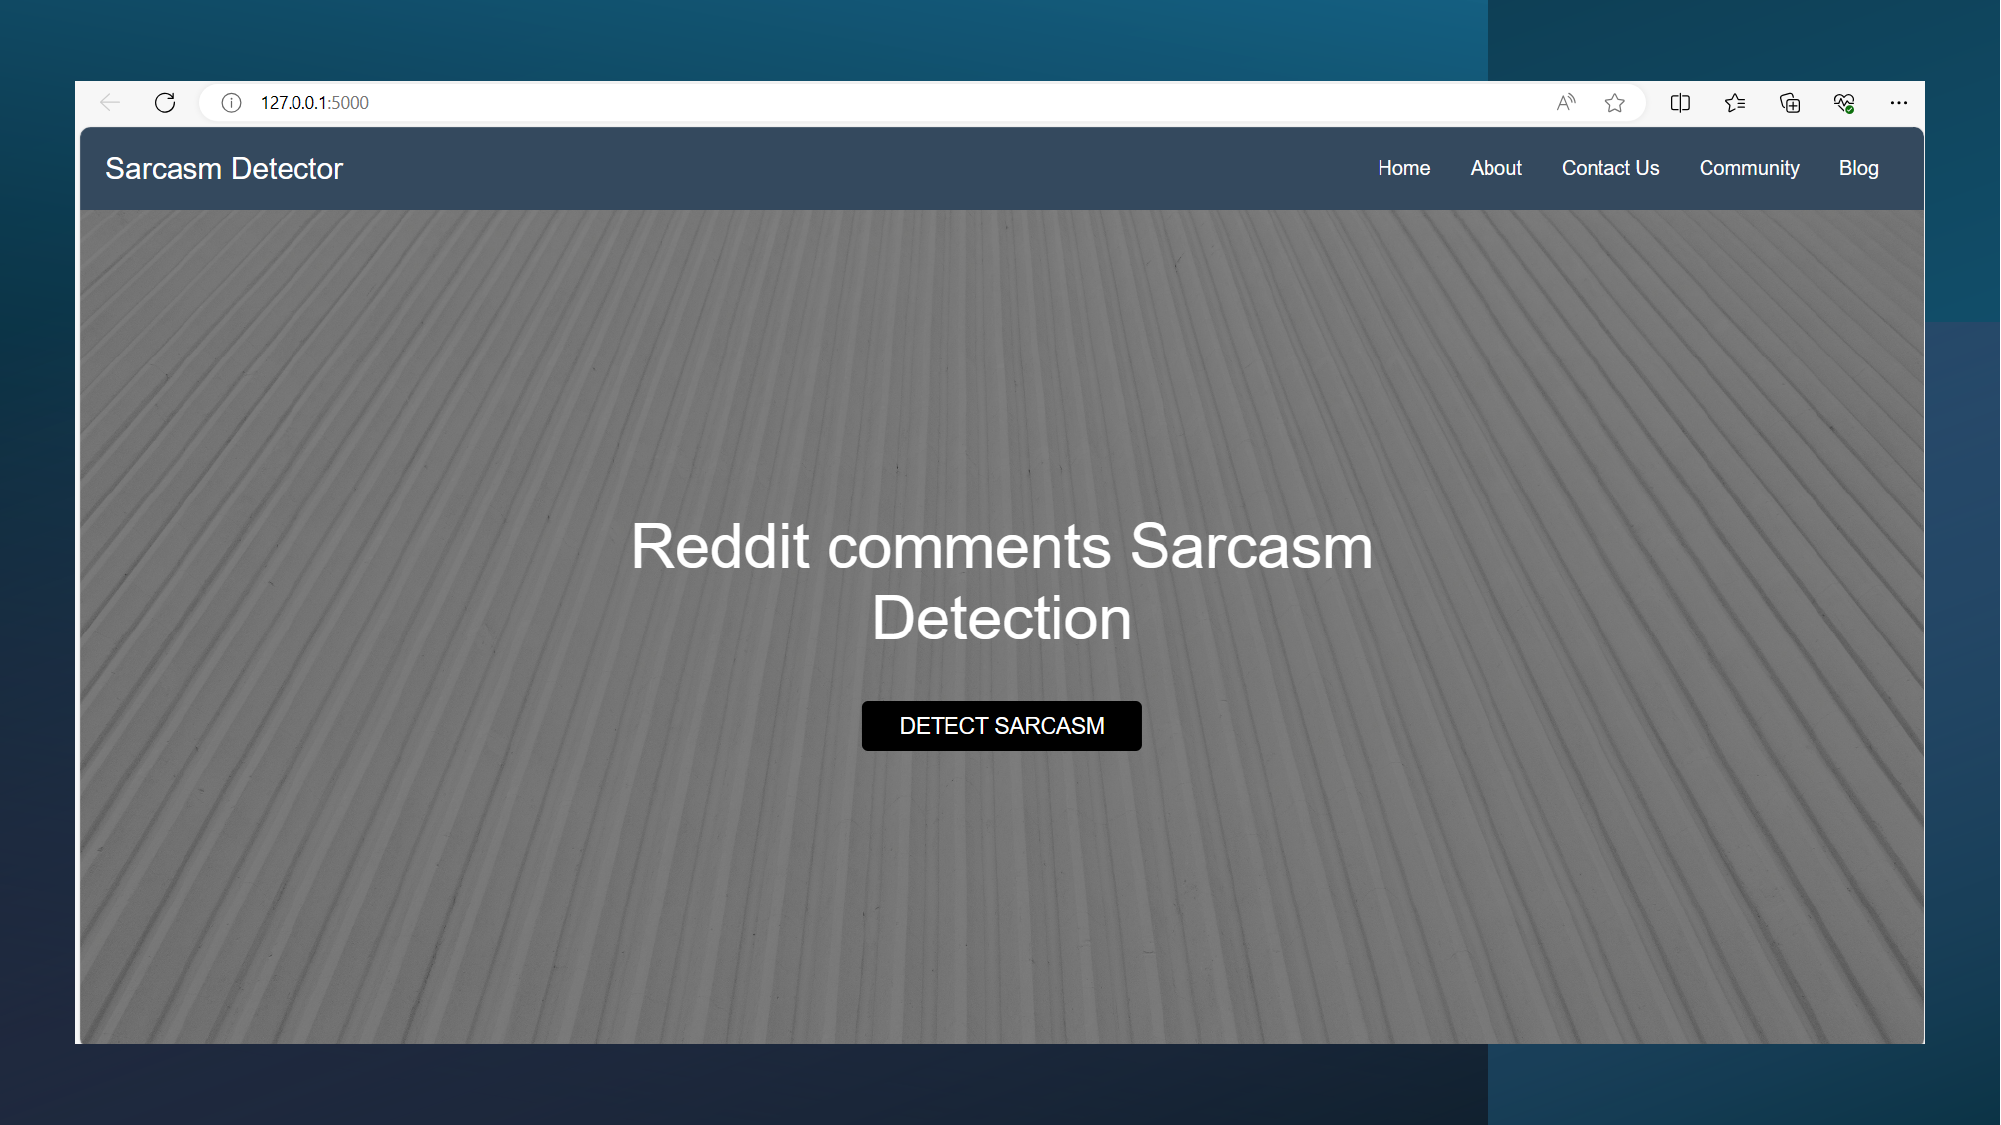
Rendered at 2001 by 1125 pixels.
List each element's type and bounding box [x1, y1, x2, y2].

text_box [0, 321, 2000, 1125]
text_box [0, 0, 1489, 321]
list [74, 80, 1926, 1044]
text_box [1489, 0, 2000, 321]
